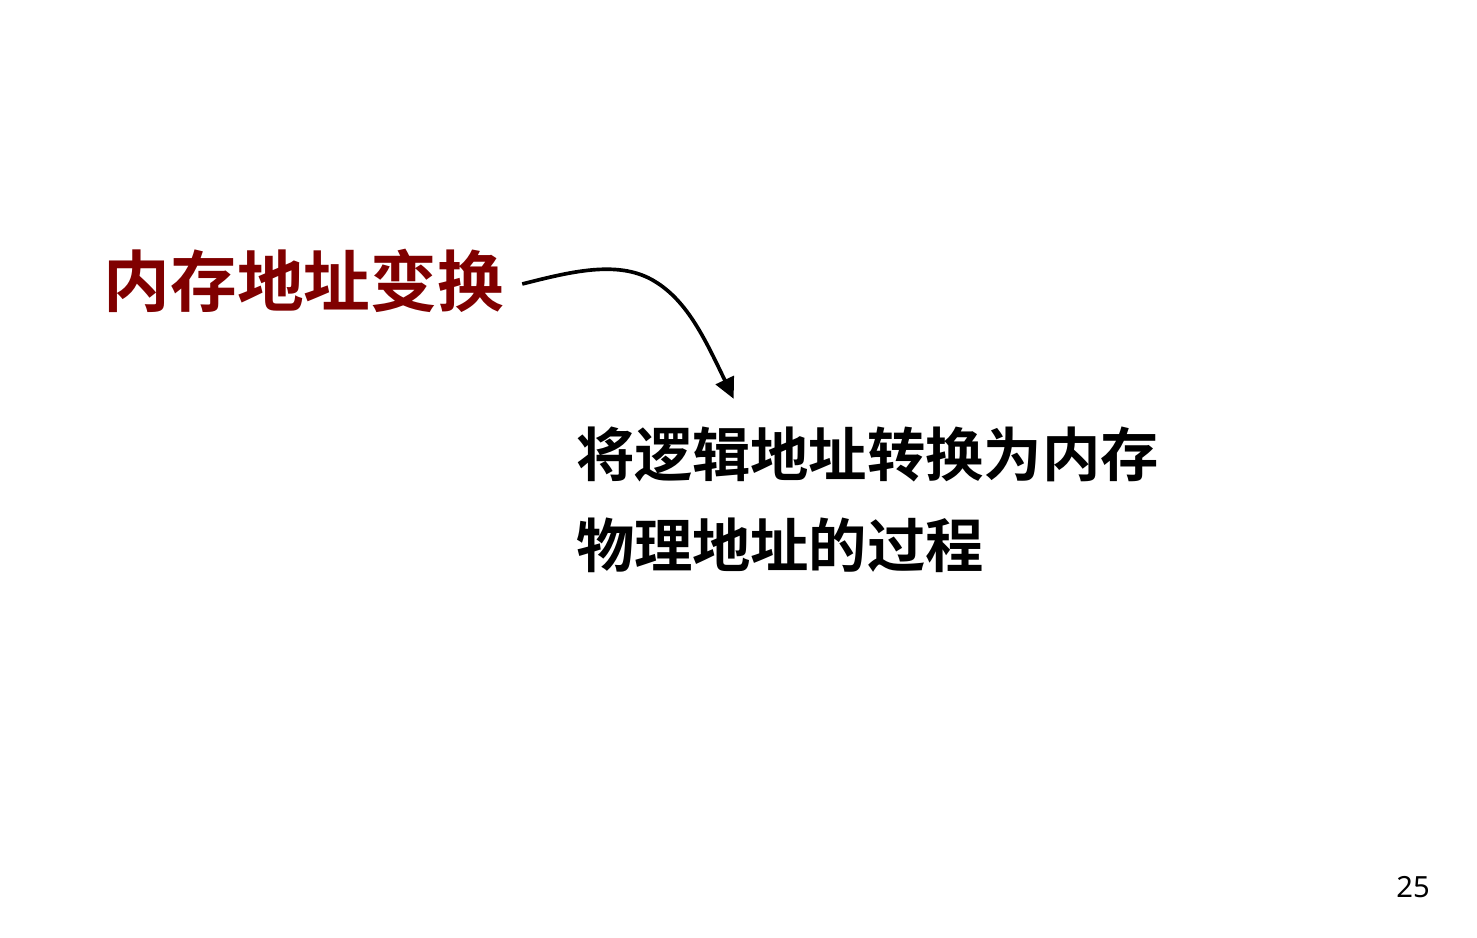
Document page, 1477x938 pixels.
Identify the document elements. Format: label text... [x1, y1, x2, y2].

text_box [523, 269, 735, 399]
slide_number 25 [1352, 853, 1446, 917]
text_box 将逻辑地址转换为内存物理地址的过程 [561, 423, 1211, 587]
title 内存地址变换 [88, 208, 585, 327]
